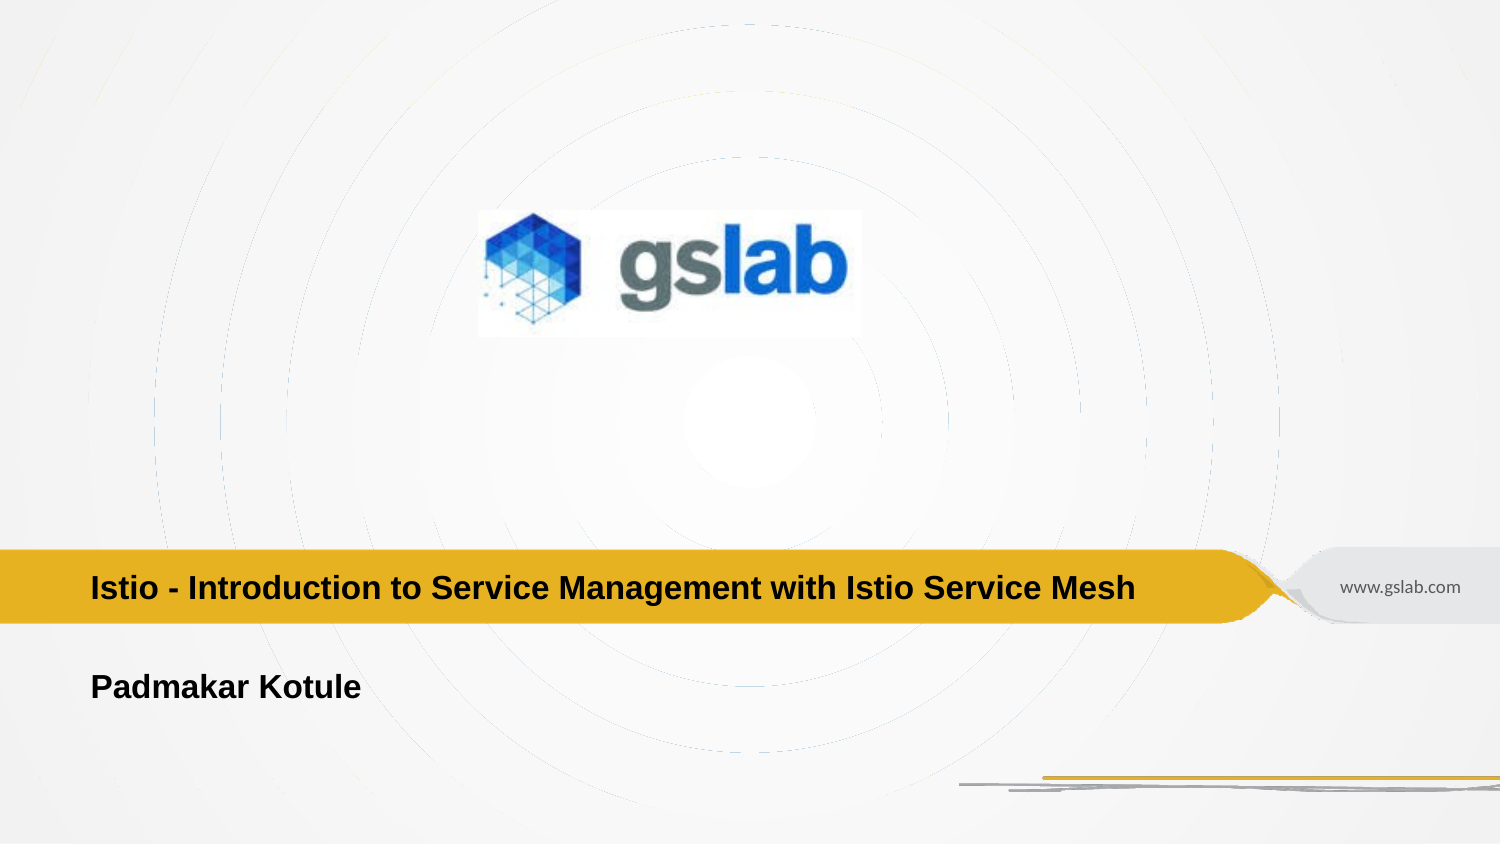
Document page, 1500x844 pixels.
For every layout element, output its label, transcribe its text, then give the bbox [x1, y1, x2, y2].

picture [0, 547, 1500, 624]
subtitle Padmakar Kotule [78, 652, 1128, 694]
picture [959, 776, 1500, 792]
picture [478, 210, 862, 337]
title Istio - Introduction to Service Management with Istio Service Mesh [78, 548, 1198, 624]
